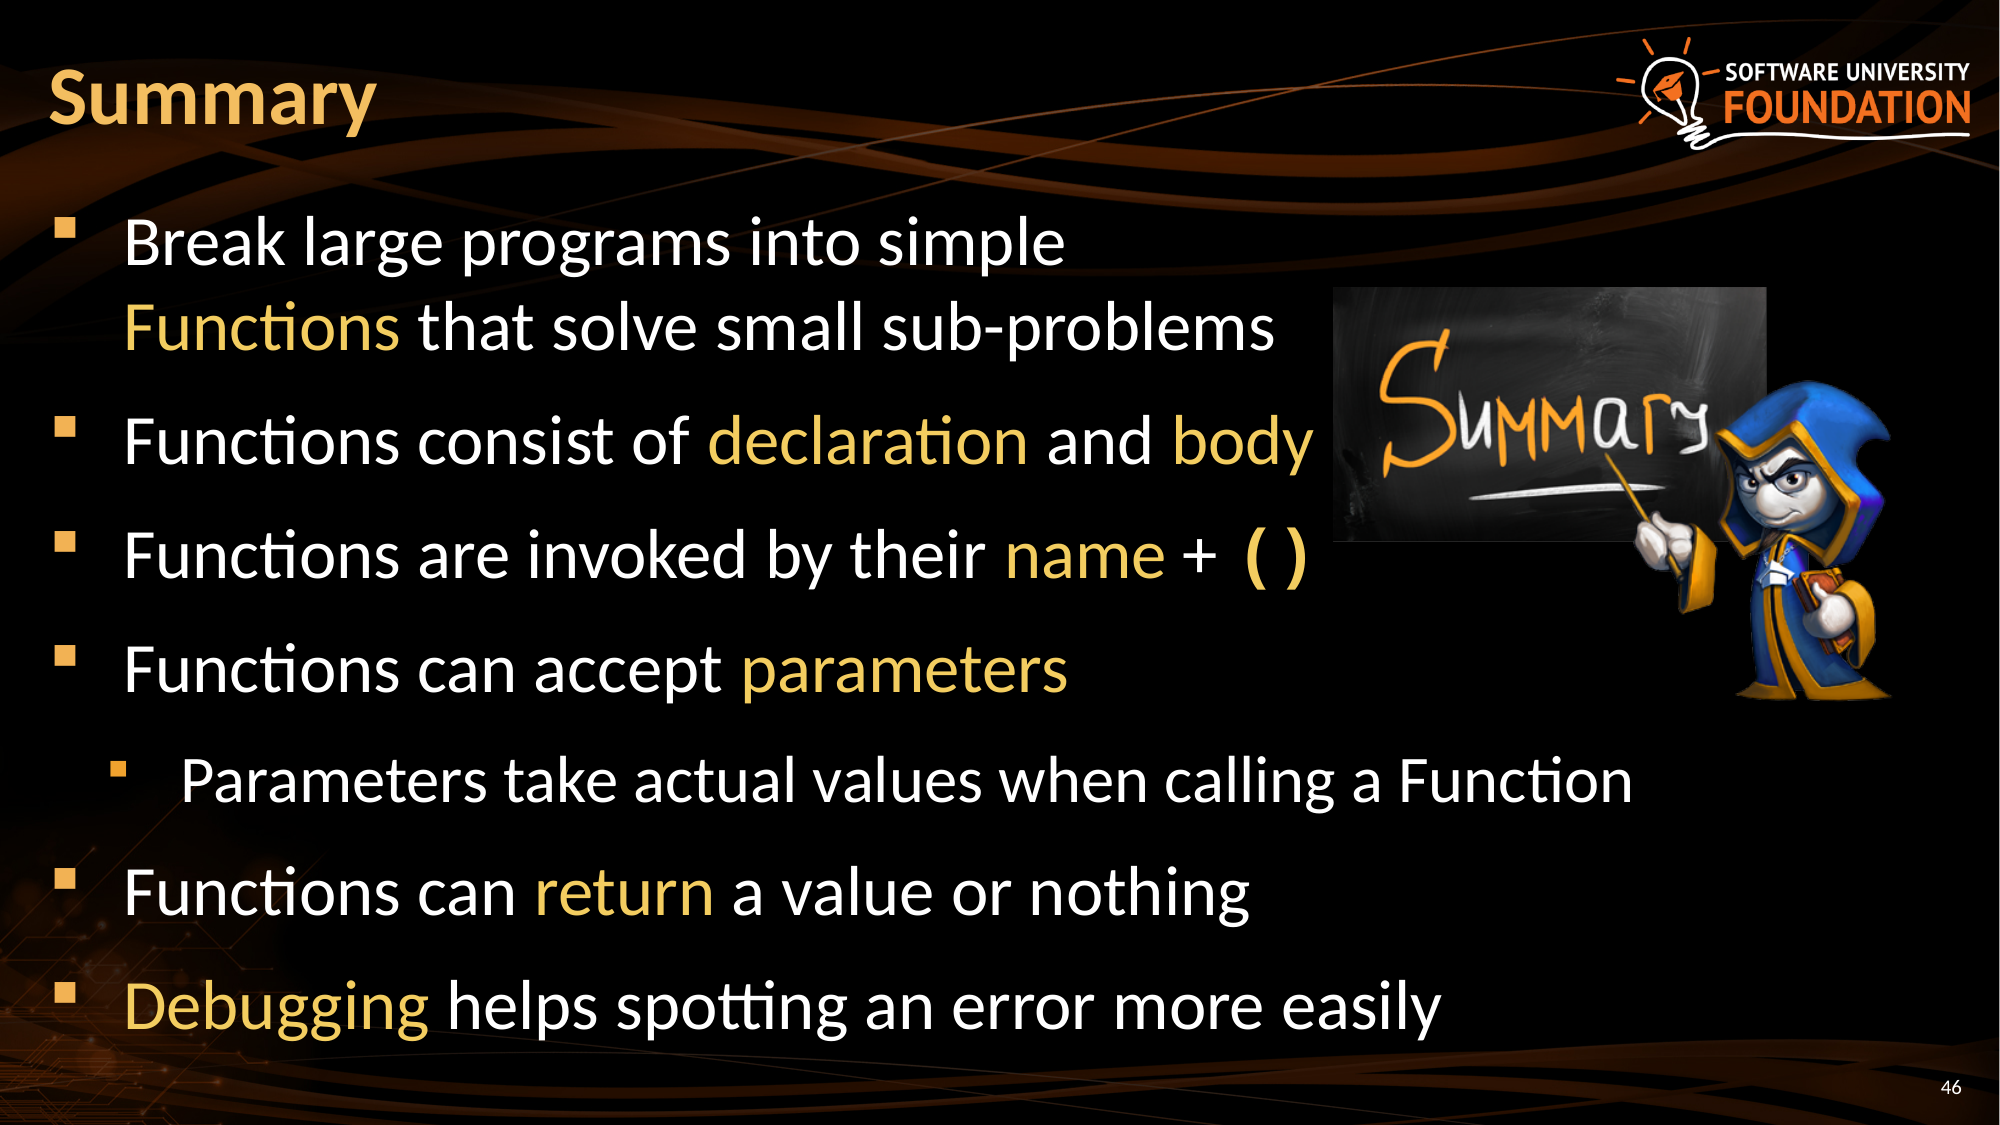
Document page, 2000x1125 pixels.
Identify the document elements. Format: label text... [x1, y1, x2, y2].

list Break large programs into simple Functions that solve small sub-problems Functions consist of declaration and body Functions are invoked by their name + () Functions can accept parameters Parameters take actual values when calling a Function Functions can return a value or nothing Debugging helps spotting an error more easily [31, 188, 1968, 1103]
picture [0, 0, 2000, 1125]
title Summary [30, 6, 1602, 189]
